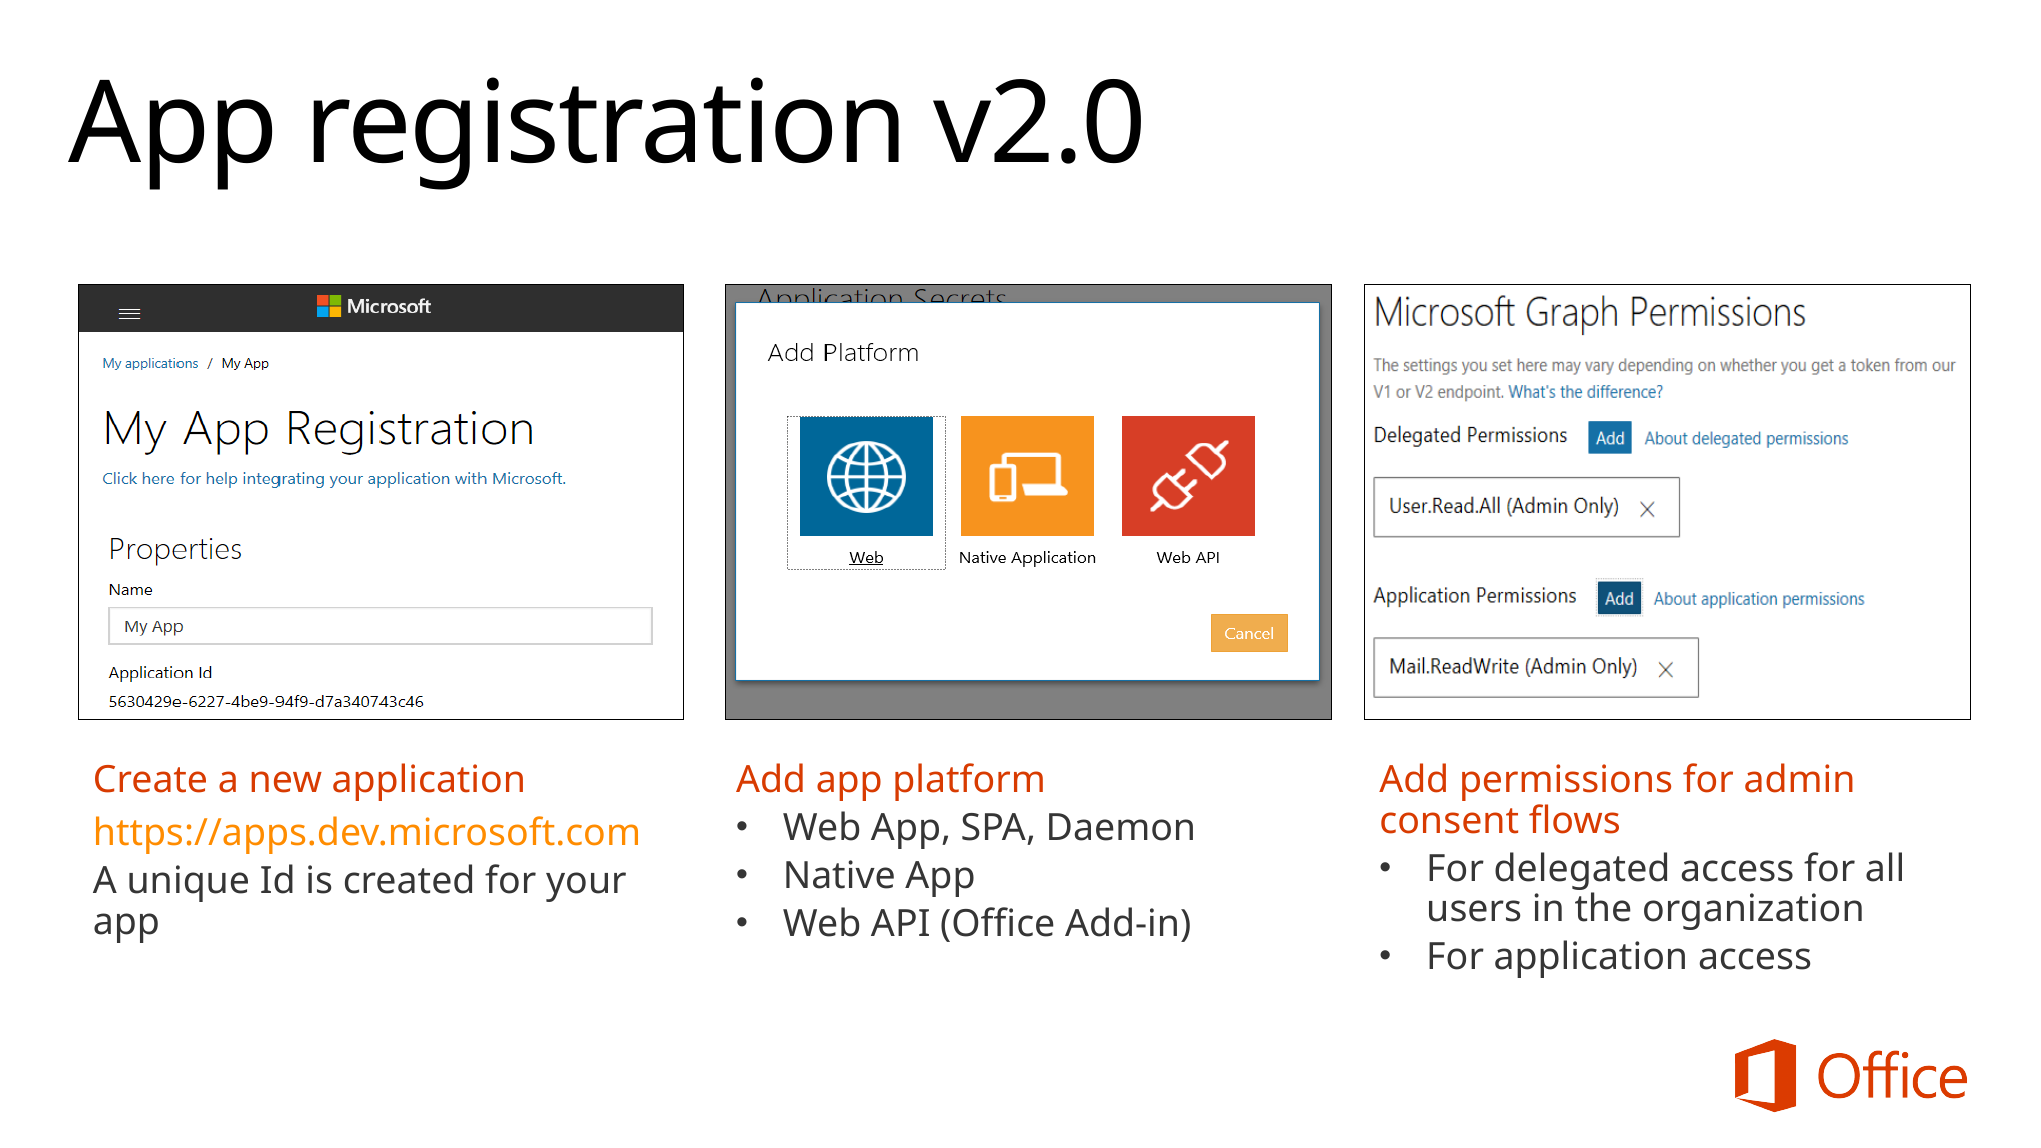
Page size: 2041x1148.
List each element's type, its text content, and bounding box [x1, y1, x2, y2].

picture [725, 283, 1332, 720]
picture [1364, 283, 1971, 720]
picture [1703, 1007, 1999, 1144]
text_box Create a new application https://apps.dev.microsoft.com A unique Id is created for your app [78, 752, 684, 905]
text_box Add app platform Web App, SPA, Daemon Native App Web API (Office Add-in) [721, 752, 1327, 1018]
text_box Add permissions for admin consent flows For delegated access for all users in the organization For application access [1364, 752, 1970, 943]
picture [77, 283, 684, 720]
title App registration v2.0 [45, 48, 1996, 199]
